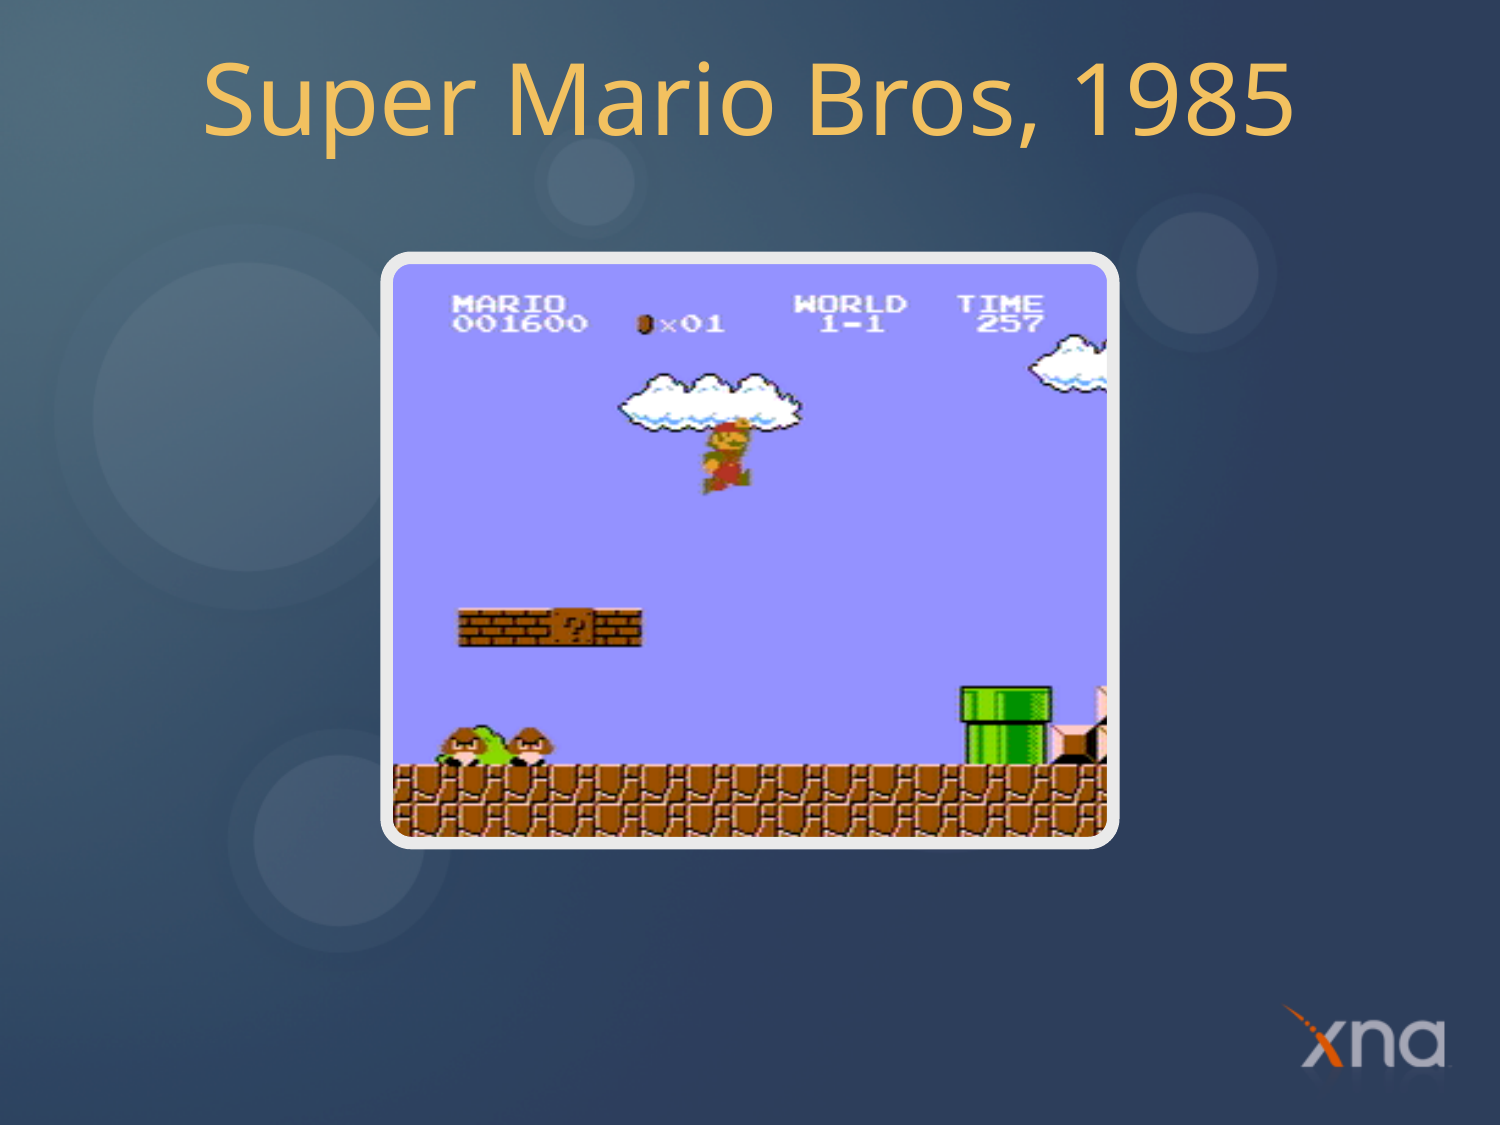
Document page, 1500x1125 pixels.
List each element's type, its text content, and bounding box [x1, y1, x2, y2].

title Super Mario Bros, 1985 [74, 1, 1426, 190]
picture [0, 0, 1500, 1125]
